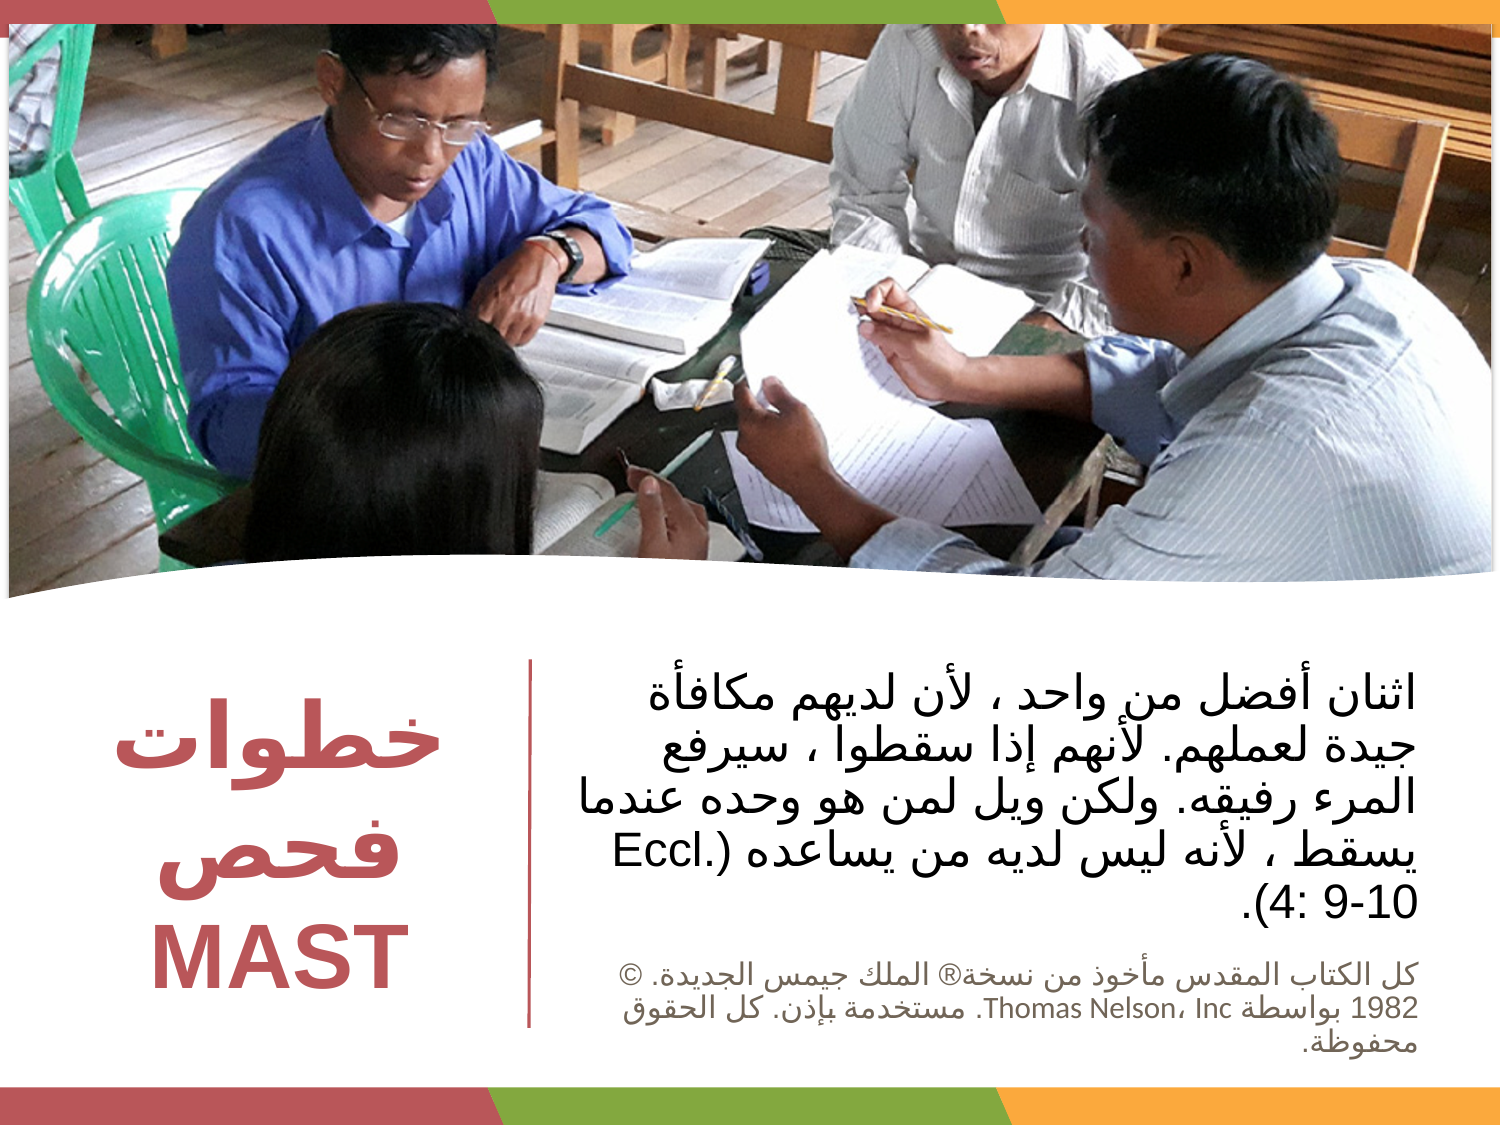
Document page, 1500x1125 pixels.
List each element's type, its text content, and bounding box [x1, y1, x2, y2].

list اثنان أفضل من واحد ، لأن لديهم مكافأة جيدة لعملهم. لأنهم إذا سقطوا ، سيرفع المرء رفيقه. ولكن ويل لمن هو وحده عندما يسقط ، لأنه ليس لديه من يساعده (Eccl. 4: 9-10). كل الكتاب المقدس مأخوذ من نسخة® الملك جيمس الجديدة. © 1982 بواسطة Thomas Nelson، Inc. مستخدمة بإذن. كل الحقوق محفوظة. [555, 659, 1441, 1068]
text_box [0, 1086, 502, 1125]
text_box [994, 1086, 1500, 1125]
picture [0, 24, 1500, 601]
text_box [485, 1086, 1010, 1125]
text_box خطوات فحص MAST [30, 669, 528, 1015]
